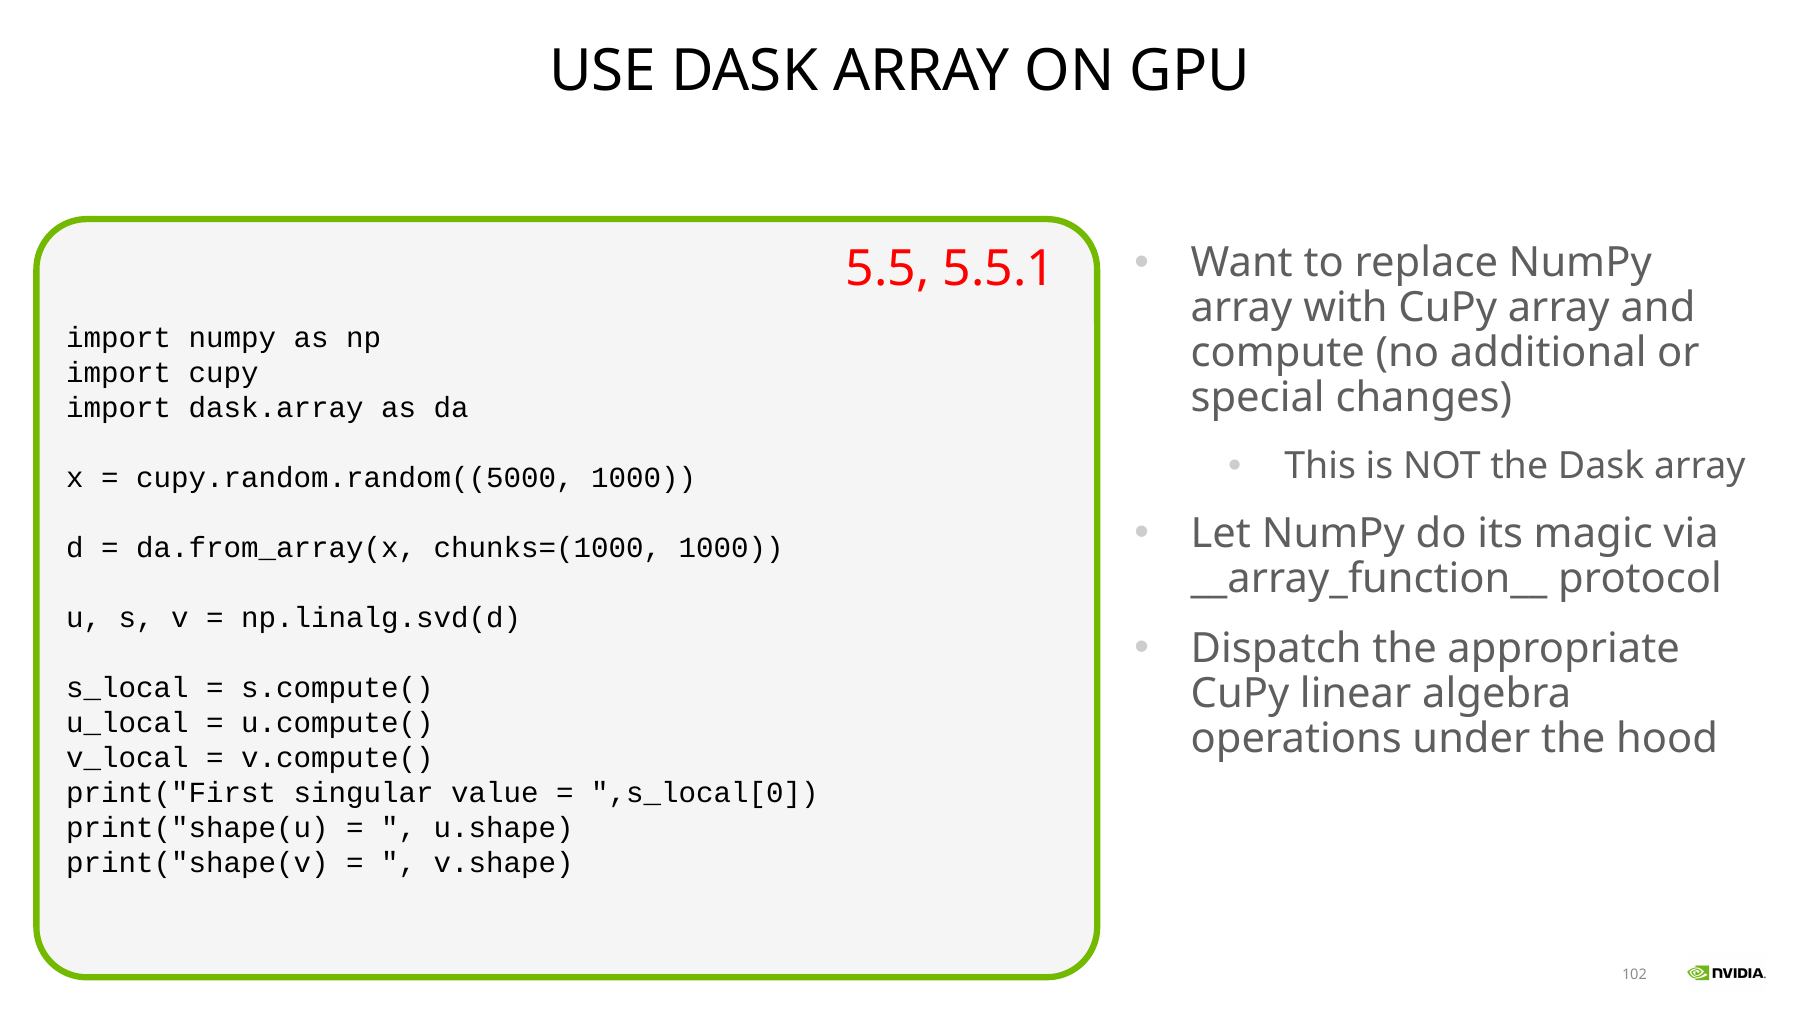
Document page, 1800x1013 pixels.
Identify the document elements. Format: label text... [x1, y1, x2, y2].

text_box 5.5, 5.5.1 [829, 233, 1073, 306]
list Want to replace NumPy array with CuPy array and compute (no additional or special changes) This is NOT the Dask array Let NumPy do its magic via __array_function__ protocol Dispatch the appropriate CuPy linear algebra operations under the hood [1119, 233, 1776, 943]
text_box import numpy as np import cupy import dask.array as da x = cupy.random.random((5000, 1000)) d = da.from_array(x, chunks=(1000, 1000)) u, s, v = np.linalg.svd(d) s_local = s.compute() u_local = u.compute() v_local = v.compute() print("First singular value = ",s_local[0]) print("shape(u) = ", u.shape) print("shape(v) = ", v.shape) [35, 218, 1098, 979]
title Use Dask Array on GPU [81, 13, 1719, 111]
picture [1687, 953, 1766, 993]
